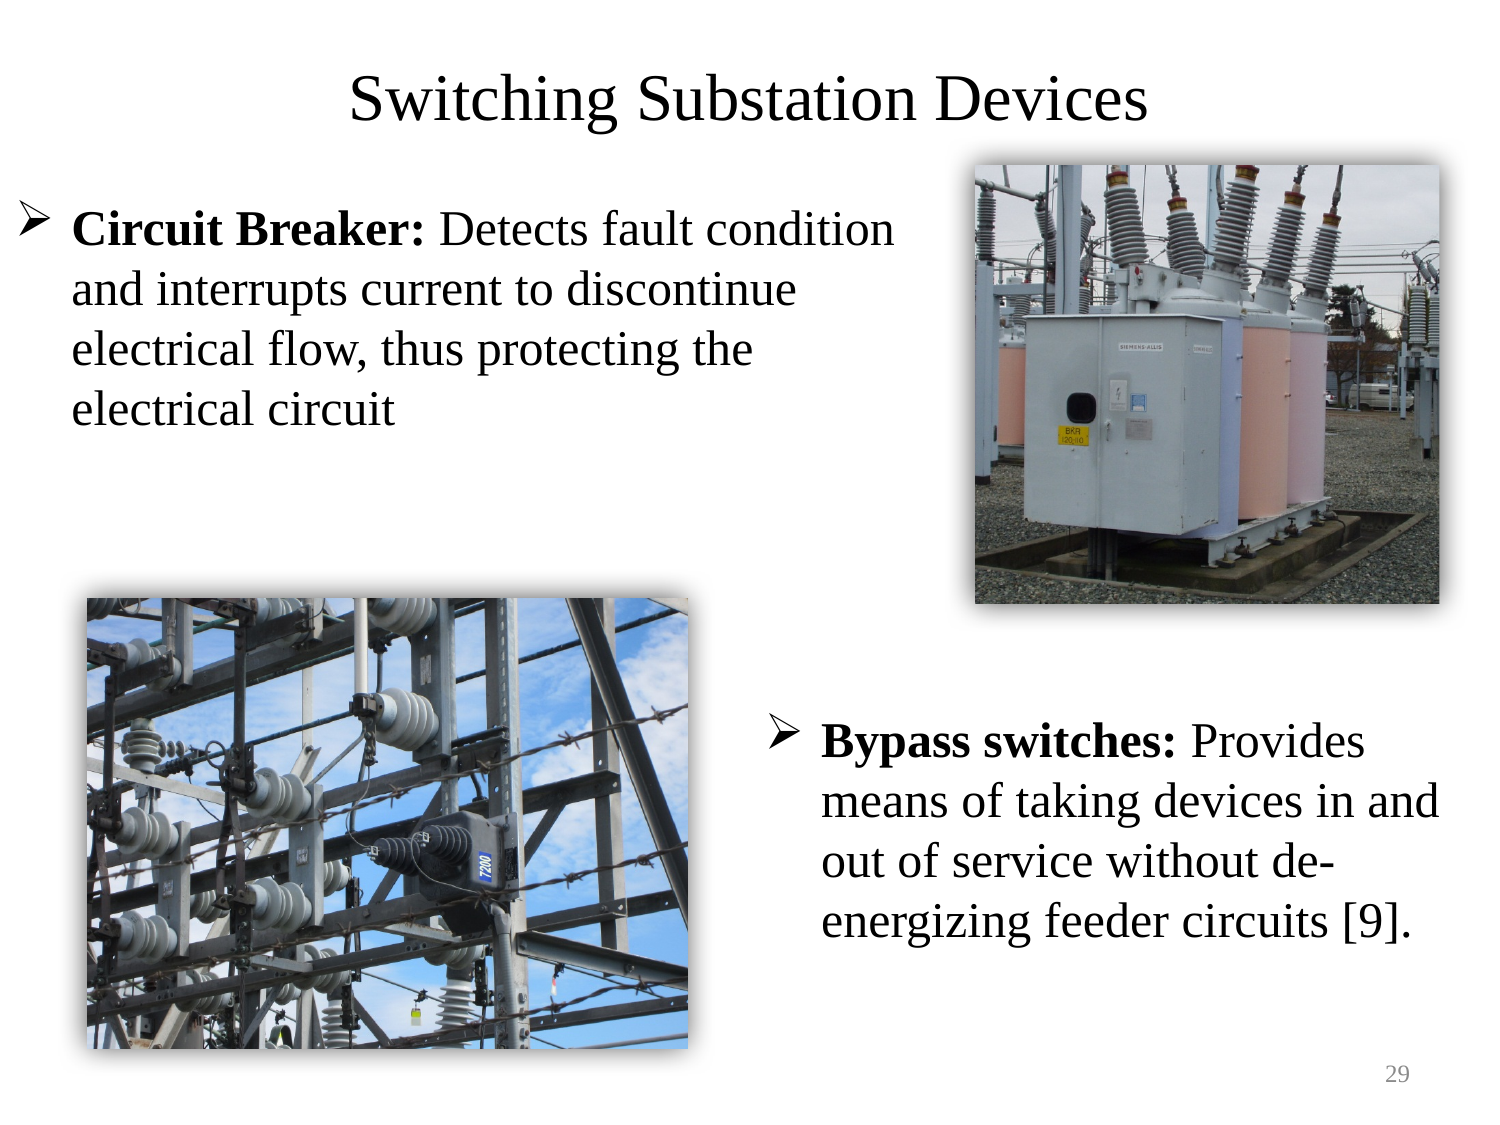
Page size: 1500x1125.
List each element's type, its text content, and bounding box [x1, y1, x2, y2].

list Circuit Breaker: Detects fault condition and interrupts current to discontinue electrical flow, thus protecting the electrical circuit [0, 187, 950, 475]
picture [87, 598, 688, 1049]
picture [974, 165, 1440, 604]
title Switching Substation Devices [75, 0, 1425, 188]
text_box Bypass switches: Provides means of taking devices in and out of service without de-energizing feeder circuits [9]. [749, 699, 1500, 955]
slide_number 29 [1074, 1042, 1425, 1103]
